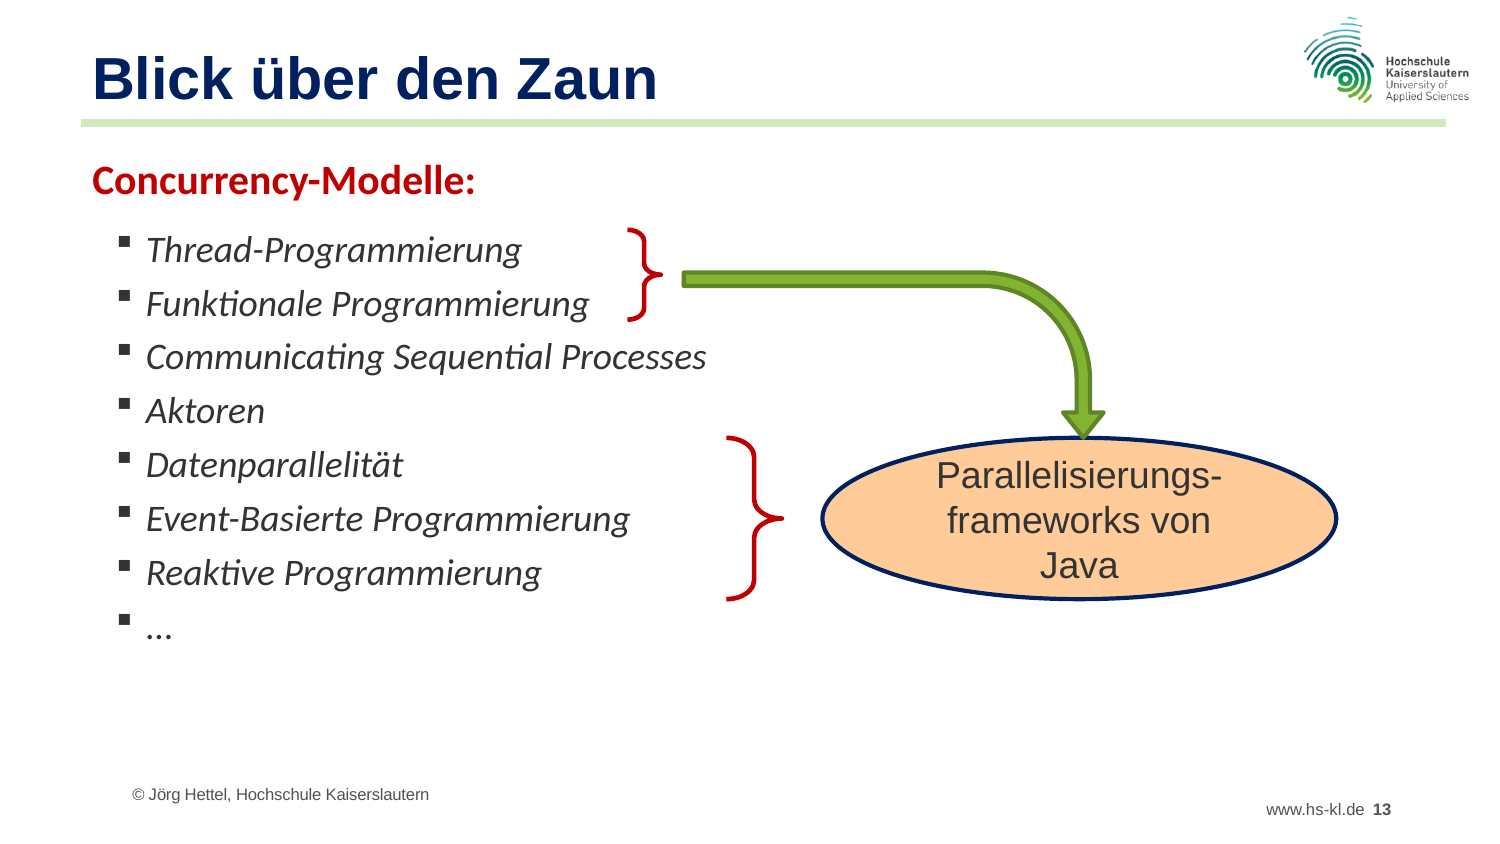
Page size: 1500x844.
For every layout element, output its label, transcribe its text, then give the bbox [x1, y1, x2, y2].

title Blick über den Zaun [77, 41, 1358, 121]
text_box [726, 437, 783, 600]
text_box Parallelisierungs-frameworks von Java [820, 435, 1339, 602]
text_box [681, 270, 1106, 440]
list Concurrency-Modelle: Thread-Programmierung Funktionale Programmierung Communicating Sequential Processes Aktoren Datenparallelität Event-Basierte Programmierung Reaktive Programmierung ... [77, 137, 1358, 742]
text_box [627, 229, 662, 321]
picture [1304, 17, 1469, 103]
footer © Jörg Hettel, Hochschule Kaiserslautern [117, 782, 662, 805]
